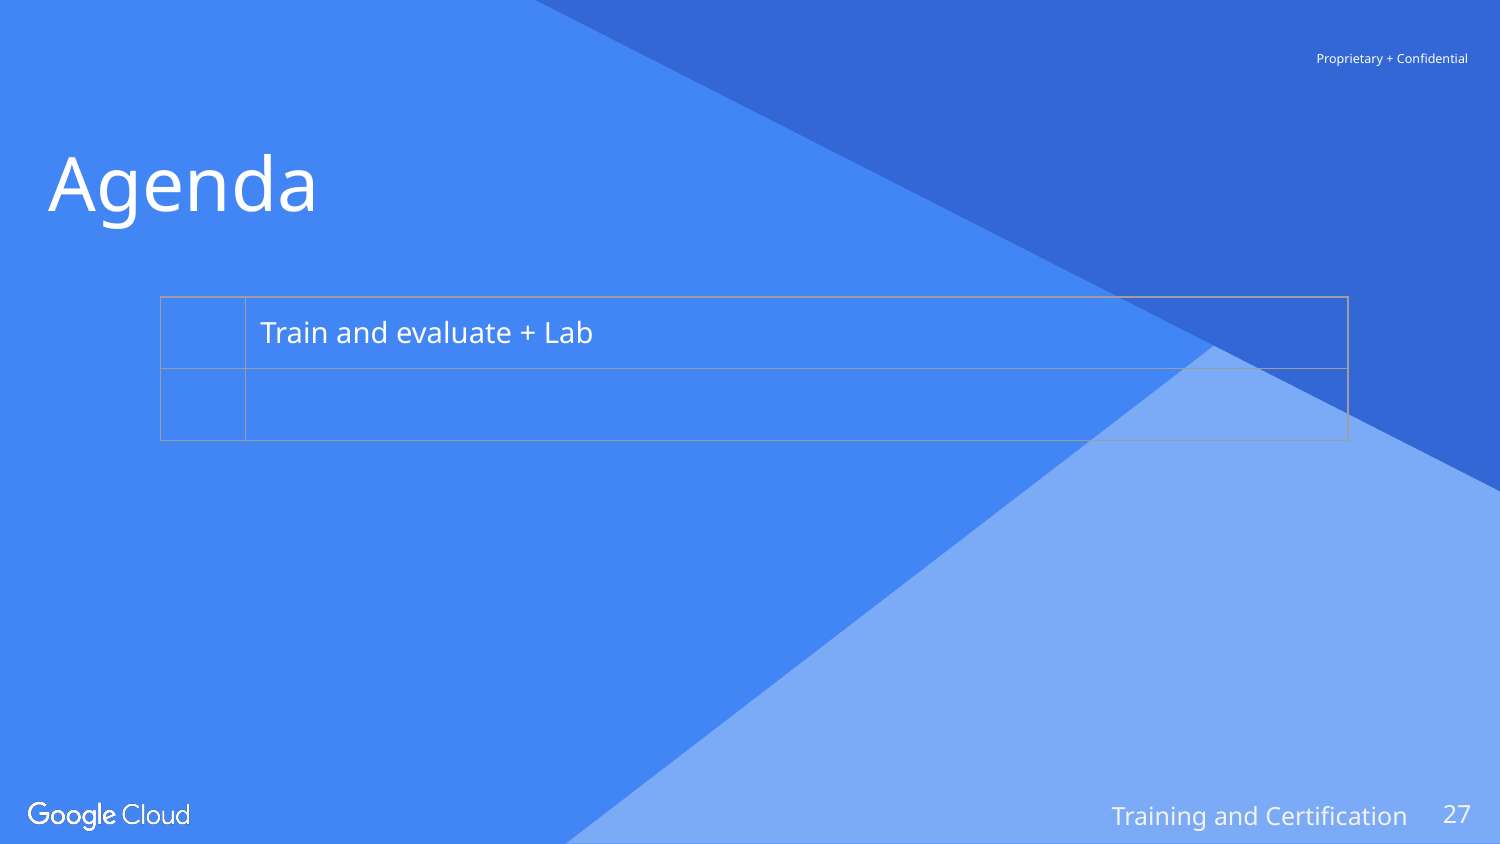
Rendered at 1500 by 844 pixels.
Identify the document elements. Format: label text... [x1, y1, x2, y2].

table_cell [161, 369, 245, 440]
text_box ‹#› [1396, 790, 1487, 841]
text_box Agenda [33, 121, 1383, 288]
picture [14, 789, 203, 844]
table_header [161, 298, 245, 368]
table_cell [246, 369, 1347, 440]
table_header Train and evaluate + Lab [246, 298, 1347, 368]
